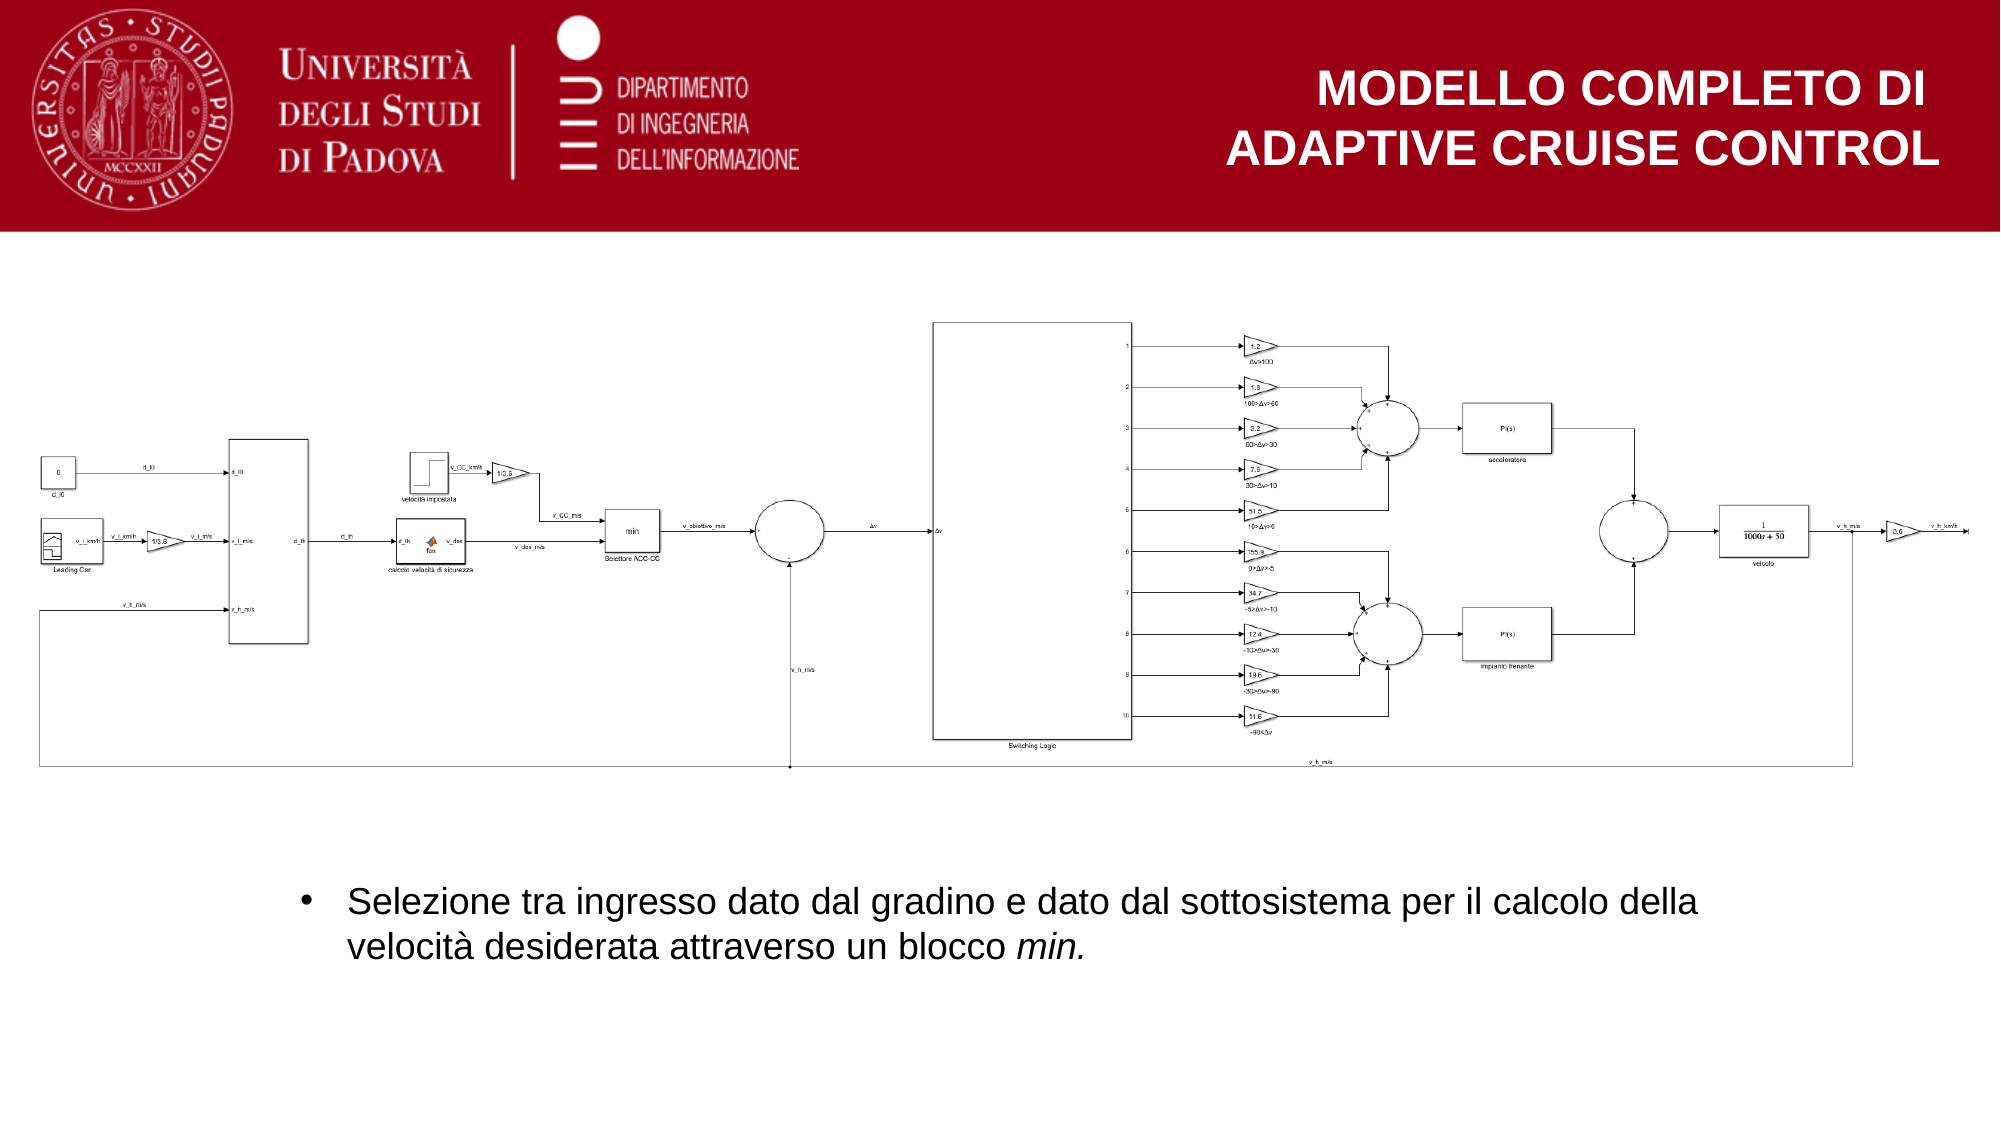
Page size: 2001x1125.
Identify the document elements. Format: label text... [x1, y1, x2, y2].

picture [31, 8, 799, 231]
text_box MODELLO COMPLETO DI ADAPTIVE CRUISE CONTROL [0, 0, 2000, 232]
picture [31, 302, 1969, 783]
text_box Selezione tra ingresso dato dal gradino e dato dal sottosistema per il calcolo della velocità desiderata attraverso un blocco min. [285, 869, 1715, 975]
